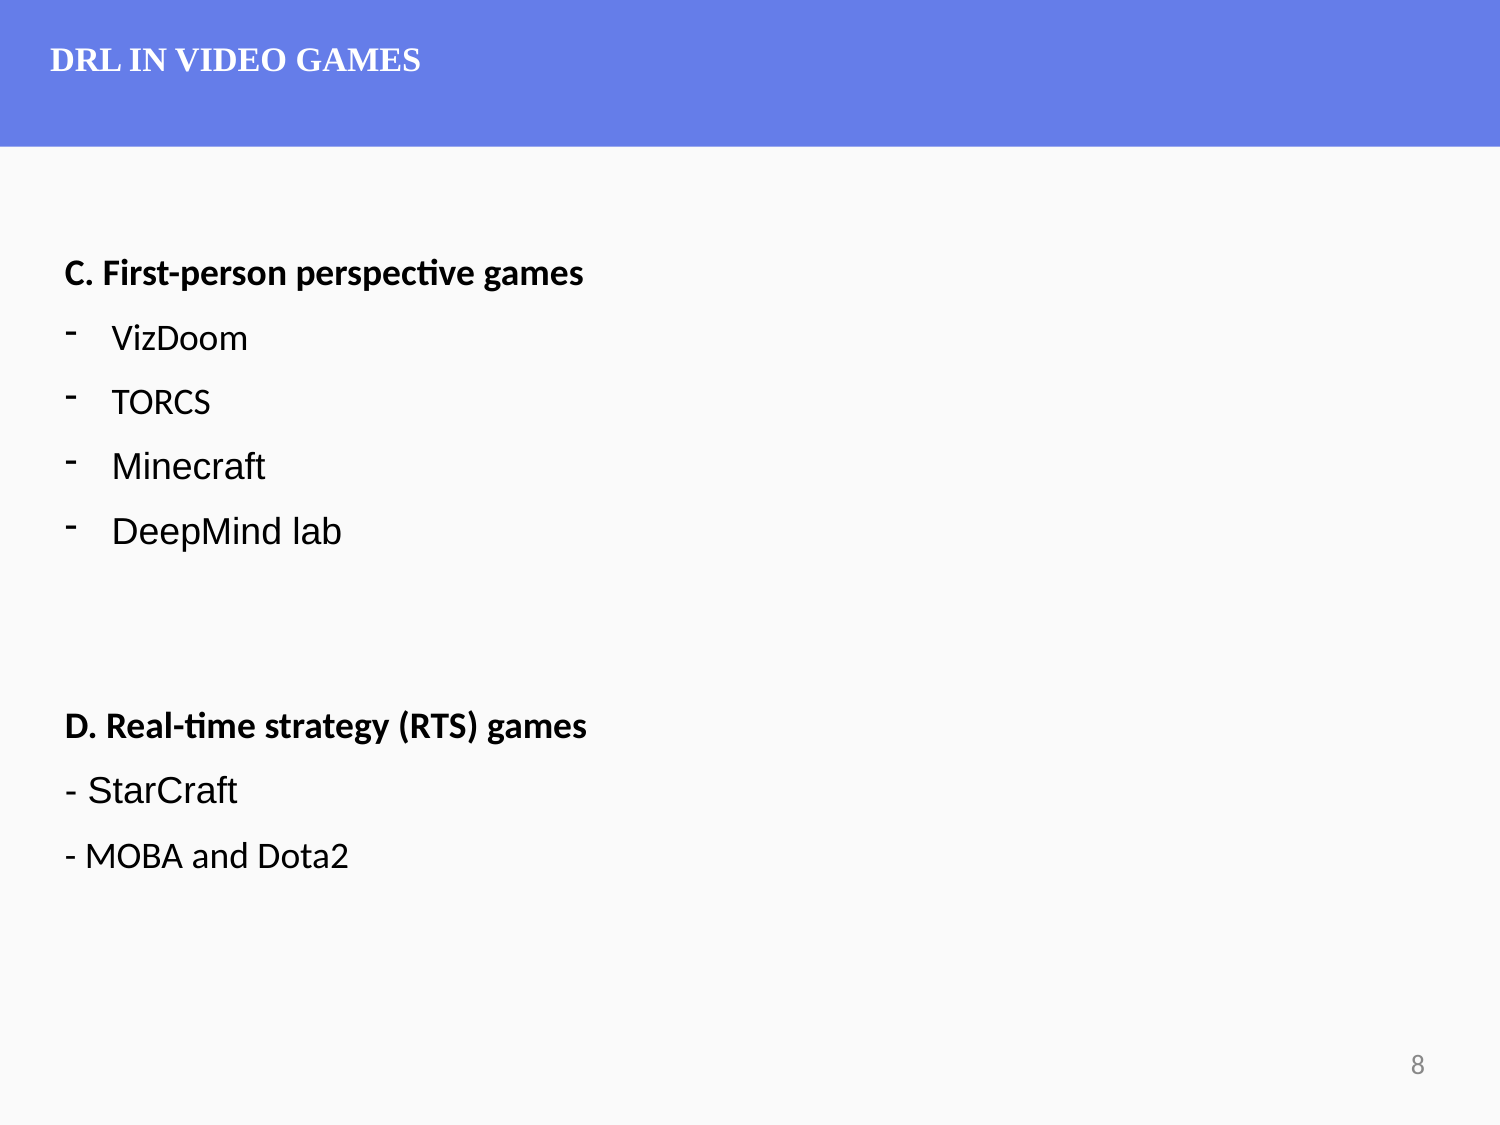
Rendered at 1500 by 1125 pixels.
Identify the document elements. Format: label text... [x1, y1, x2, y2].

text_box C. First-person perspective games VizDoom TORCS Minecraft DeepMind lab D. Real-time strategy (RTS) games - StarCraft - MOBA and Dota2 [50, 237, 1421, 949]
title DRL IN VIDEO GAMES [50, 37, 1457, 80]
slide_number 8 [1080, 1046, 1425, 1081]
